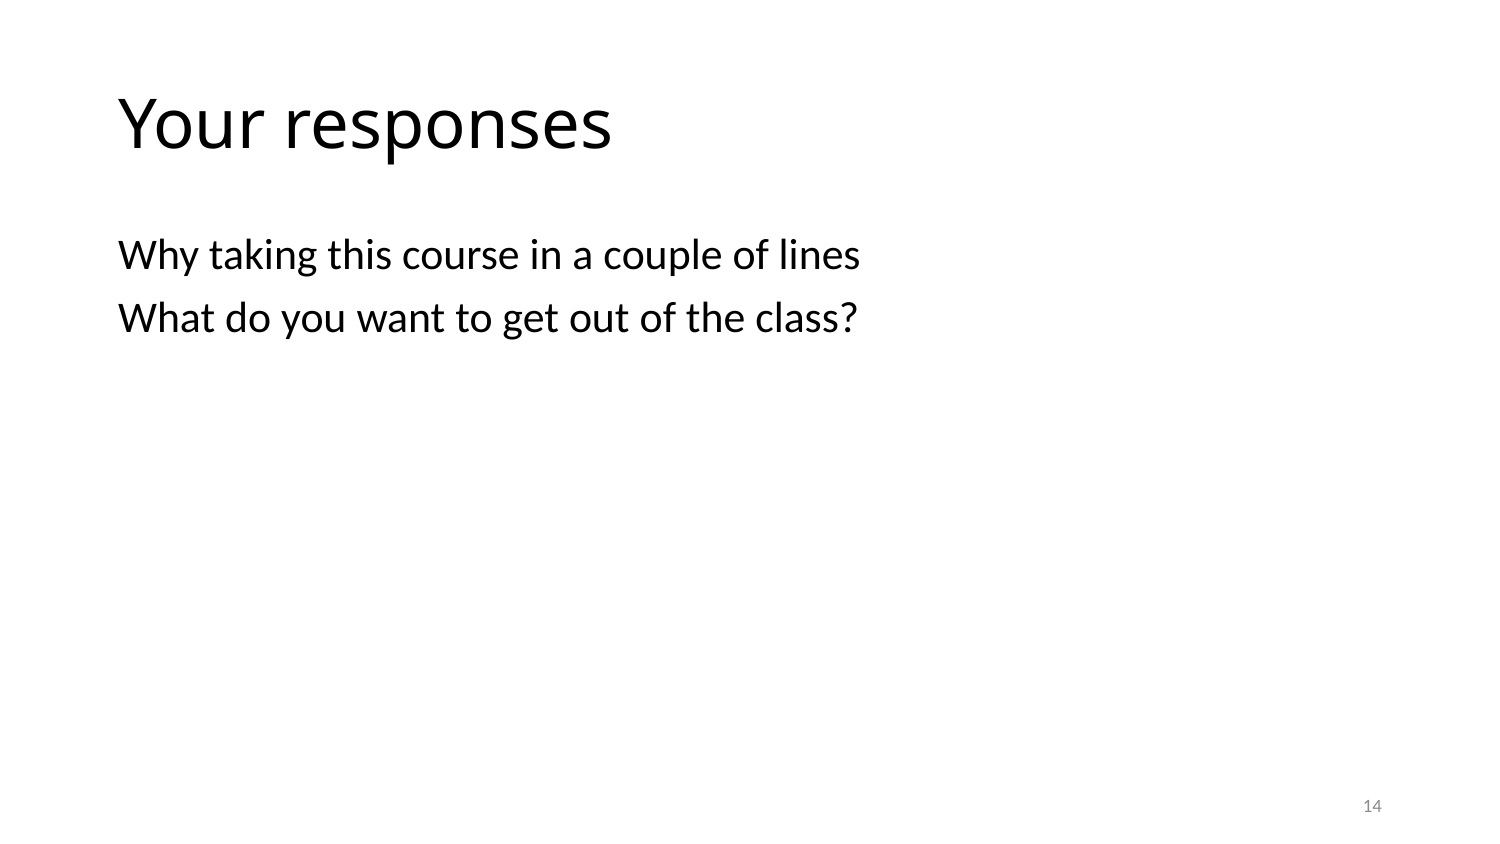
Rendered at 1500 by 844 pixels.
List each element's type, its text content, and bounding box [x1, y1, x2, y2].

list Why taking this course in a couple of lines What do you want to get out of the class? [103, 224, 1397, 760]
slide_number 14 [1059, 782, 1397, 827]
title Your responses [103, 44, 1397, 208]
